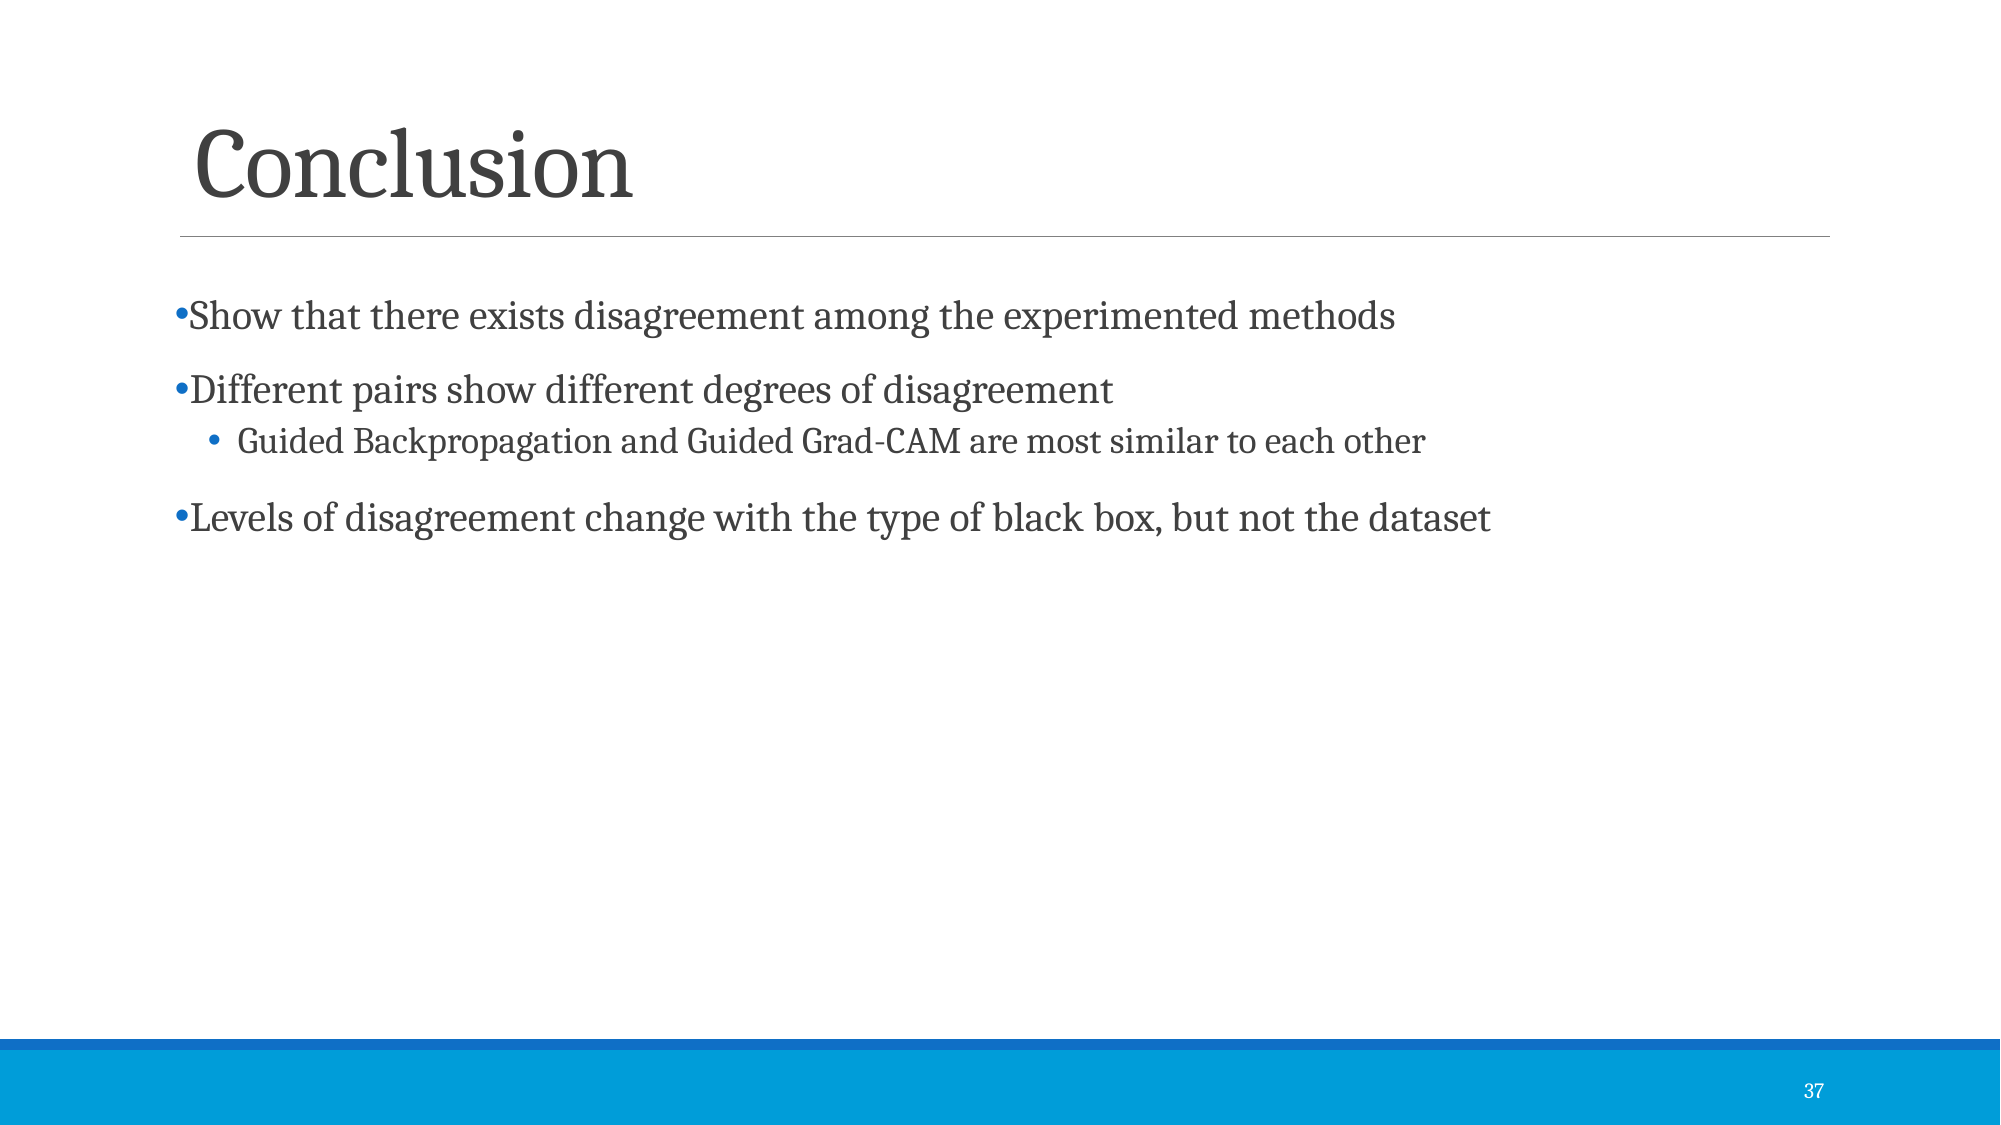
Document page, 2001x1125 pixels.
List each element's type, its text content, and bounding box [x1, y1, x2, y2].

text_box Show that there exists disagreement among the experimented methods Different pairs show different degrees of disagreement Guided Backpropagation and Guided Grad-CAM are most similar to each other Levels of disagreement change with the type of black box, but not the dataset [174, 286, 1825, 616]
slide_number 37 [1624, 1059, 1840, 1120]
title Conclusion [180, 105, 1830, 225]
